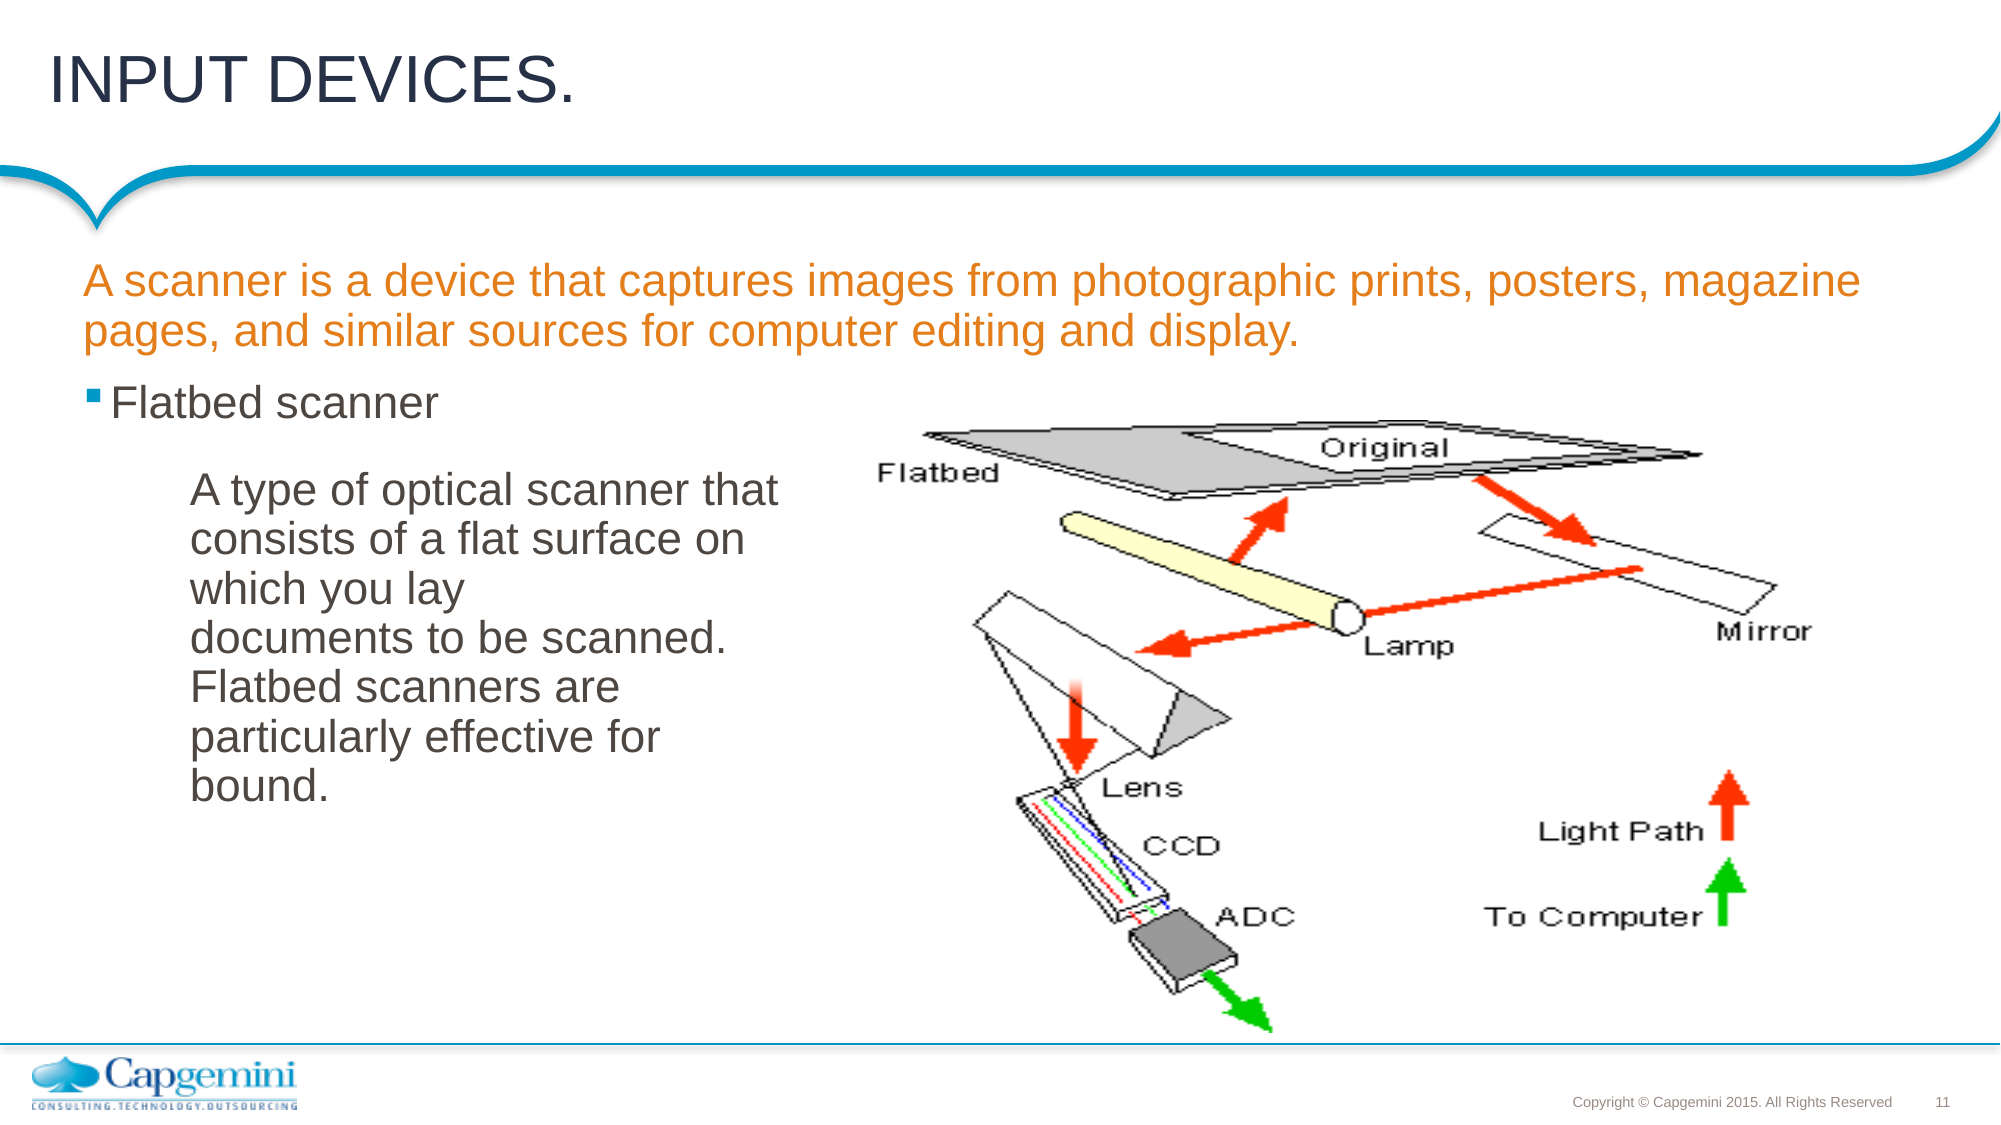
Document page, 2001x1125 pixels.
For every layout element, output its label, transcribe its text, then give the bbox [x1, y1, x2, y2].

picture [32, 1056, 297, 1110]
list Flatbed scanner [65, 367, 2000, 1007]
picture [874, 420, 1820, 1034]
list A scanner is a device that captures images from photographic prints, posters, magazine pages, and similar sources for computer editing and display. [65, 245, 2000, 351]
title INPUT DEVICES. [0, 0, 2000, 165]
text_box A type of optical scanner that consists of a flat surface on which you lay documents to be scanned. Flatbed scanners are particularly effective for bound. [175, 458, 827, 922]
